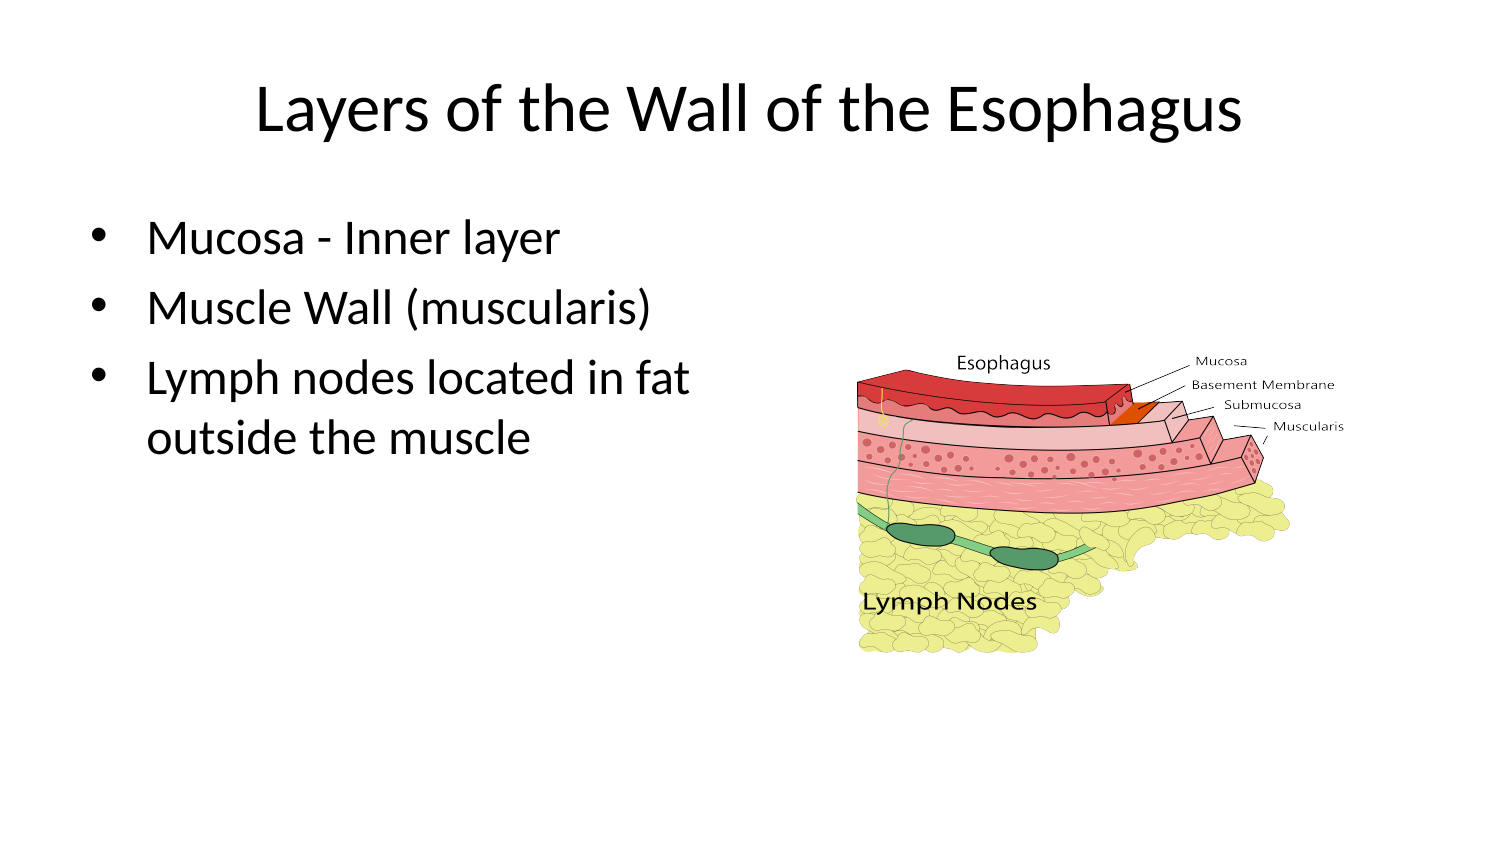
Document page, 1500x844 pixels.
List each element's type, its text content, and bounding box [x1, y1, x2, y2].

picture [762, 287, 1426, 661]
title Layers of the Wall of the Esophagus [75, 33, 1425, 175]
list Mucosa - Inner layer Muscle Wall (muscularis) Lymph nodes located in fat outside the muscle [75, 196, 738, 754]
